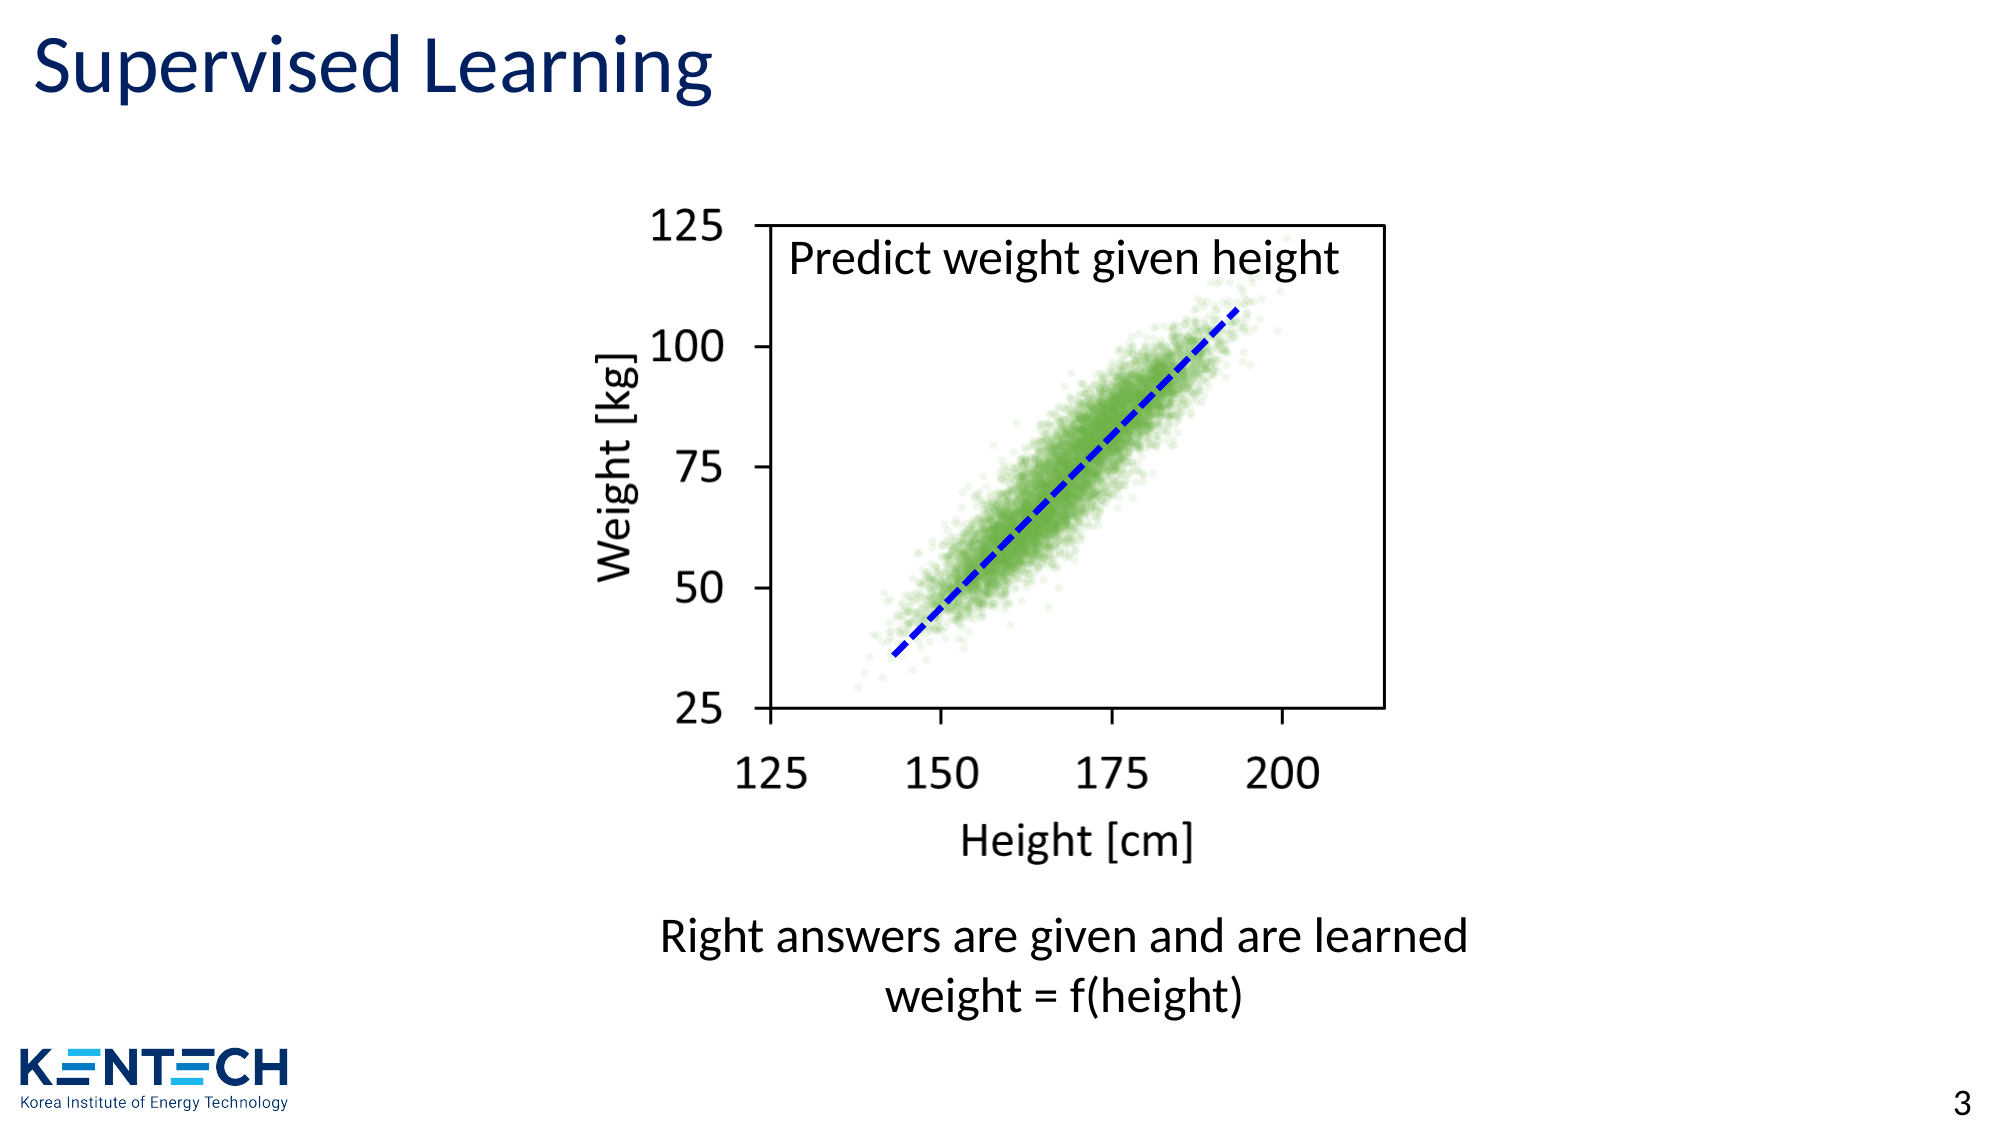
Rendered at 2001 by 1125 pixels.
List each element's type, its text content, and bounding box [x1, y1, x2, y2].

title Supervised Learning [18, 14, 1563, 128]
picture [18, 1044, 294, 1115]
picture [555, 184, 1445, 896]
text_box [893, 308, 1238, 656]
text_box Right answers are given and are learned weight = f(height) [644, 894, 1485, 1030]
slide_number 3 [1925, 1075, 2000, 1125]
